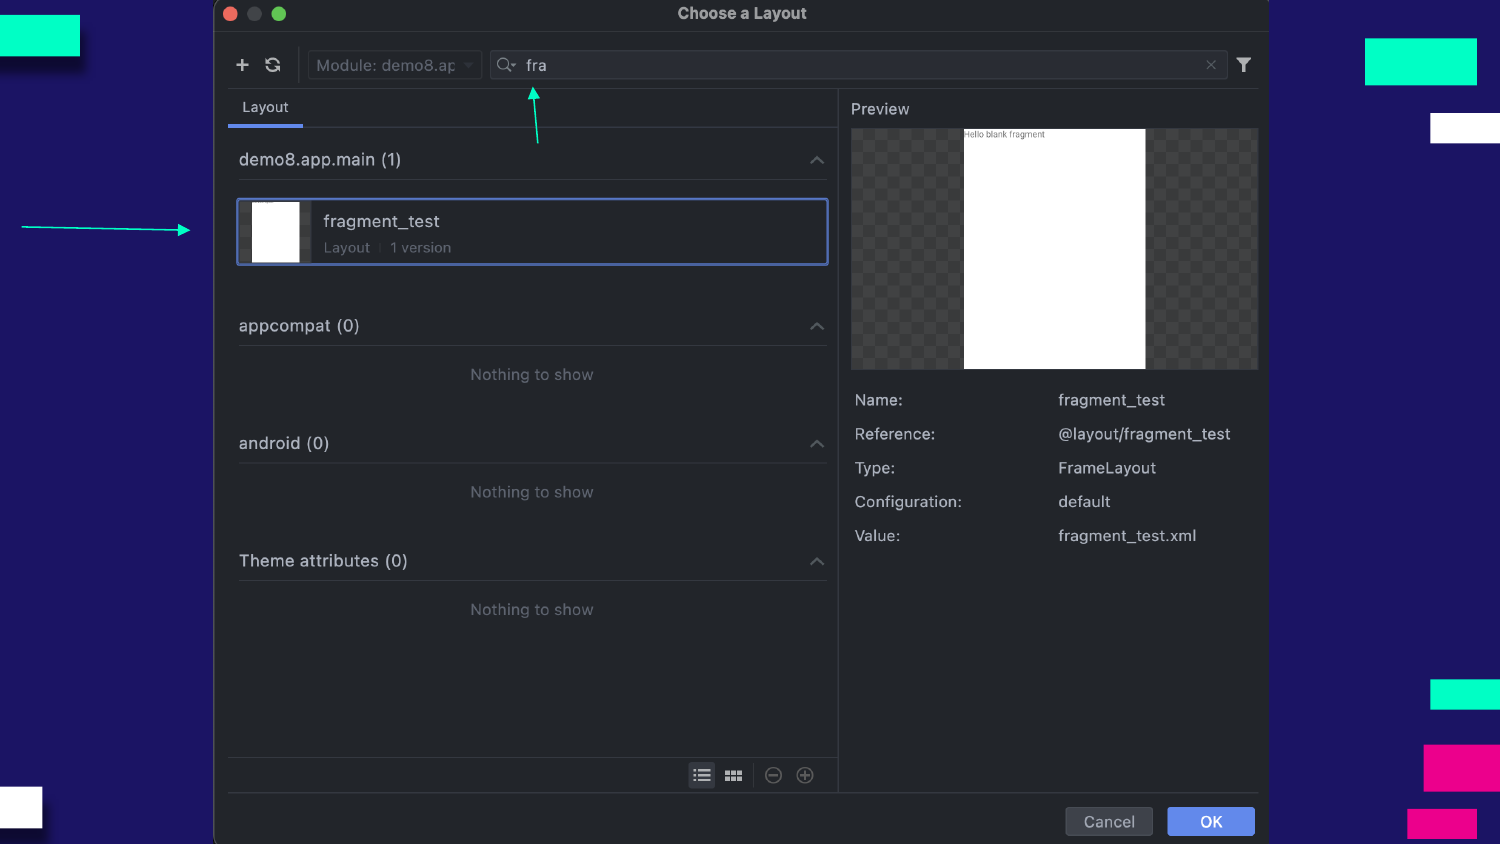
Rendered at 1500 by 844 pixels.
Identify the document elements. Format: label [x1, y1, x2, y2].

text_box [1430, 679, 1500, 710]
text_box [0, 14, 80, 57]
text_box [1365, 38, 1477, 86]
text_box [1430, 113, 1500, 144]
text_box [21, 226, 191, 231]
picture [213, 0, 1269, 844]
text_box [1407, 808, 1477, 839]
text_box [532, 86, 539, 144]
text_box [1423, 744, 1500, 792]
text_box [0, 786, 43, 829]
